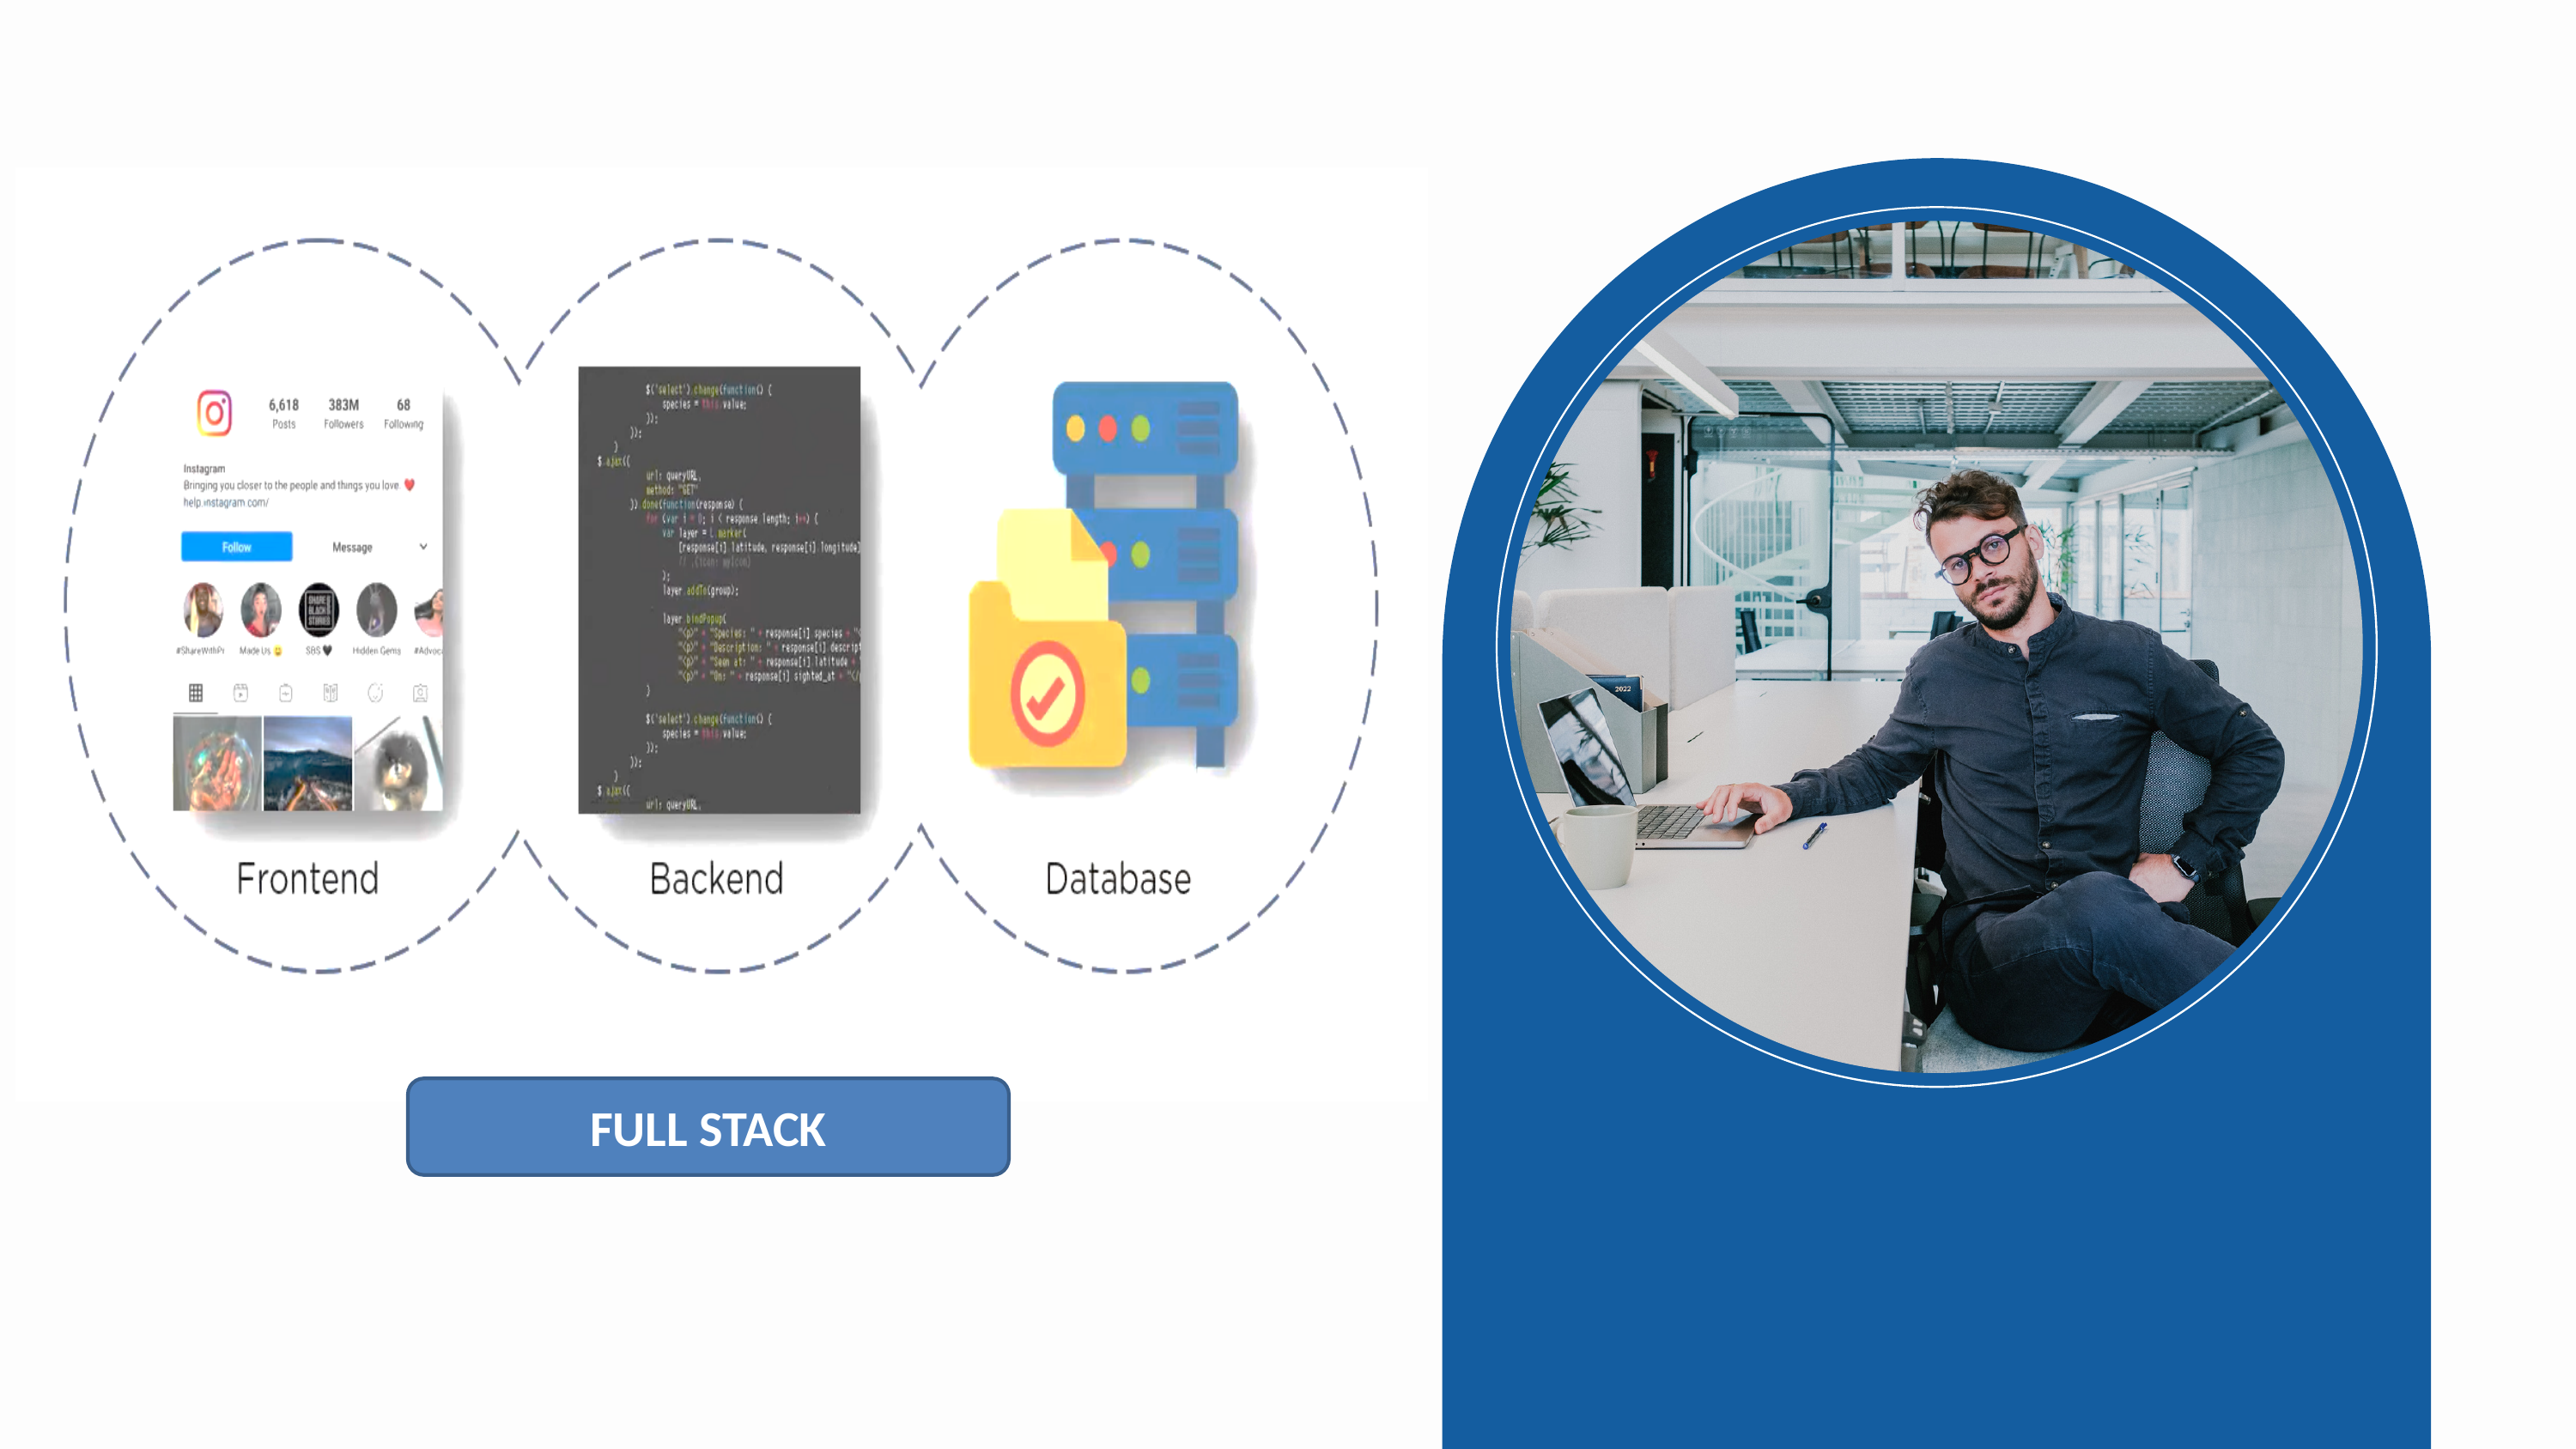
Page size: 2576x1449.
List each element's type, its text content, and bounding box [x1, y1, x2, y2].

text_box FULL STACK [405, 1108, 1012, 1177]
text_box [1442, 157, 2432, 1449]
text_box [1494, 205, 2379, 1089]
picture [15, 167, 1428, 1101]
